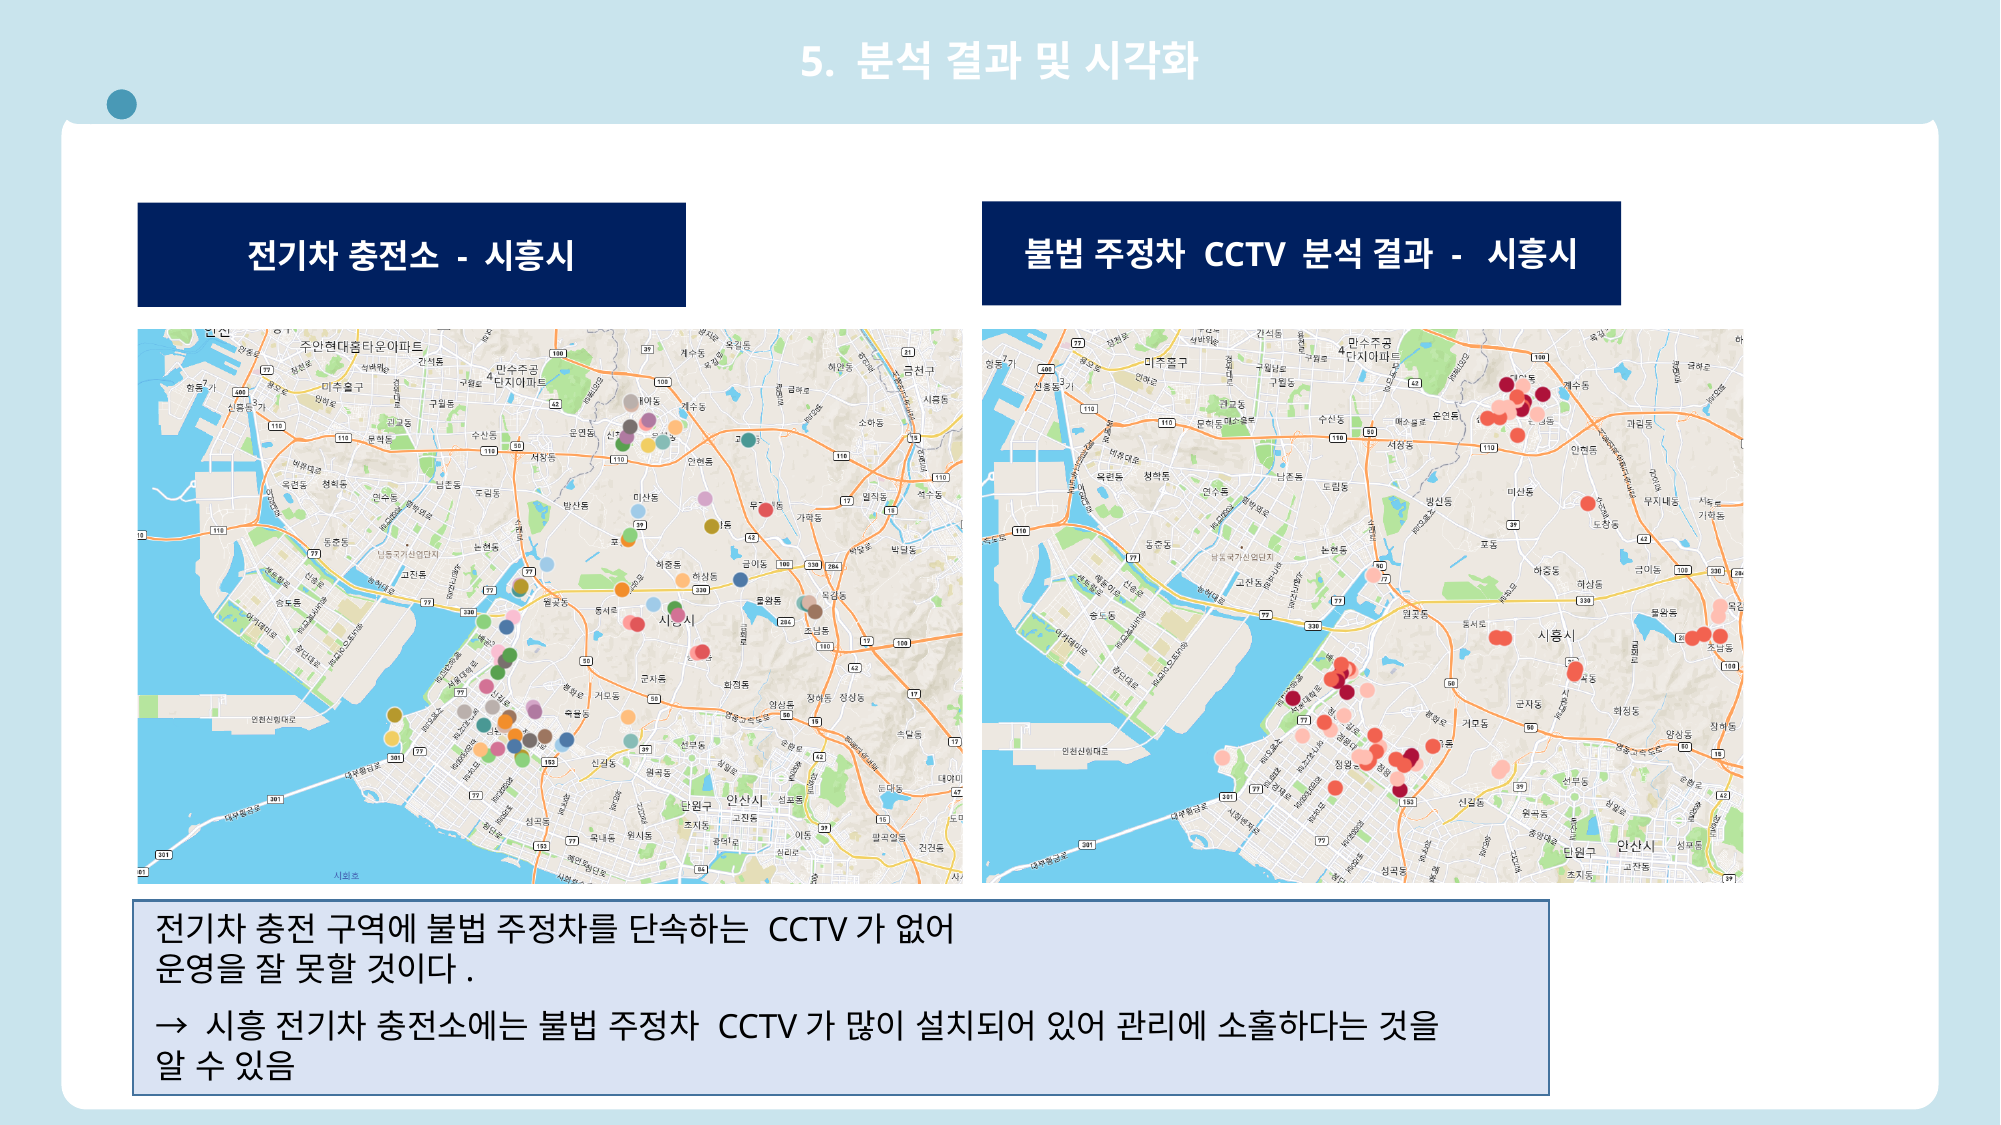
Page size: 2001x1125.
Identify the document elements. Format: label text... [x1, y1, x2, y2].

text_box 불법 주정차 CCTV 분석 결과 - 시흥시 [981, 200, 1622, 307]
text_box [60, 124, 1940, 1111]
text_box [132, 899, 1550, 1096]
text_box 전기차 충전 구역에 불법 주정차를 단속하는 CCTV가 없어 운영을 잘 못할 것이다. → 시흥 전기차 충전소에는 불법 주정차 CCTV가 많이 설치되어 있어 관리에 소홀하다는 것을 알 수 있음 [140, 900, 1483, 1093]
picture [137, 329, 963, 884]
picture [981, 329, 1744, 883]
text_box 전기차 충전소 - 시흥시 [137, 202, 687, 308]
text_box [61, 0, 1939, 124]
